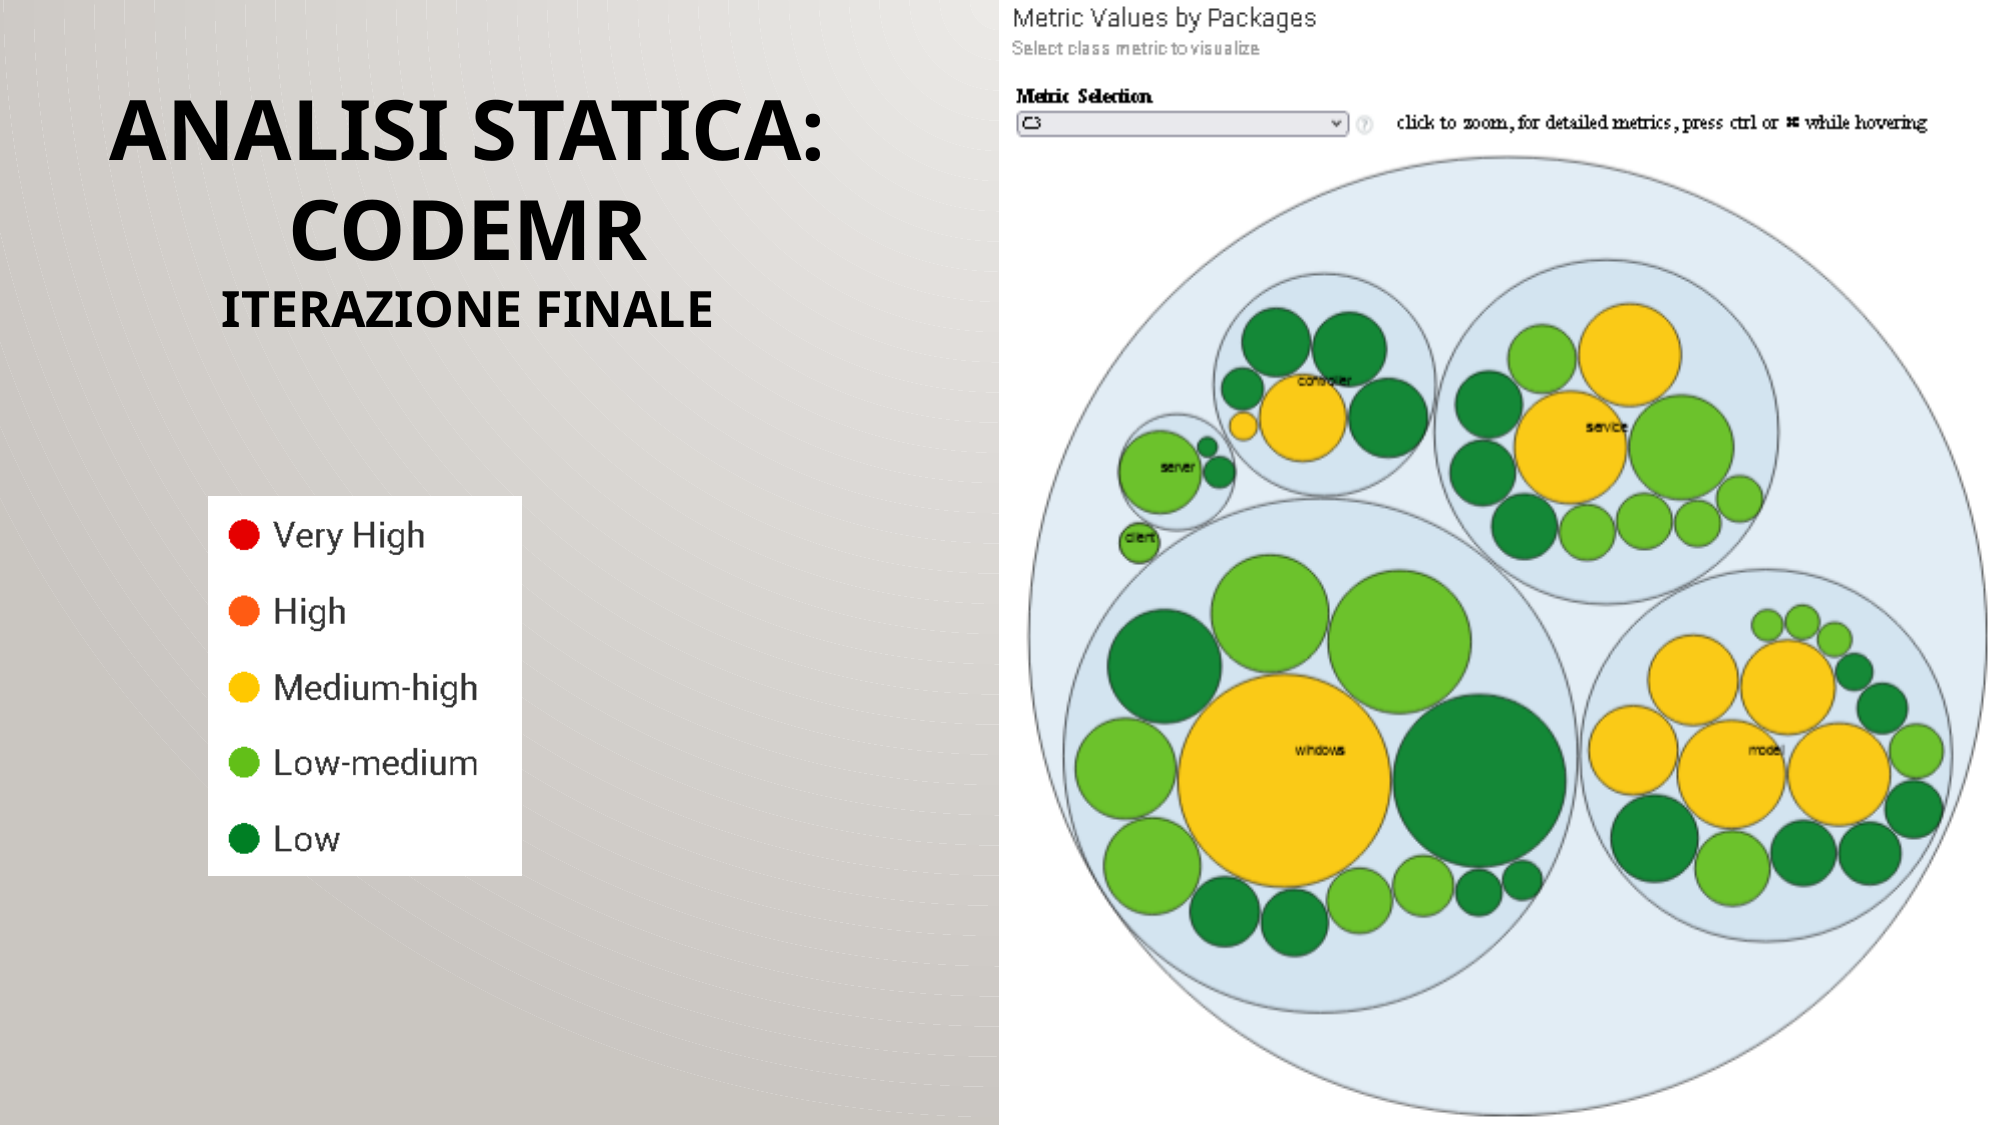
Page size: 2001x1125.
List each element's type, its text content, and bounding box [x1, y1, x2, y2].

title Analisi STATICA: codemr ITERazionE FINALE [66, 71, 870, 344]
picture [999, 0, 2000, 1125]
picture [207, 496, 522, 877]
